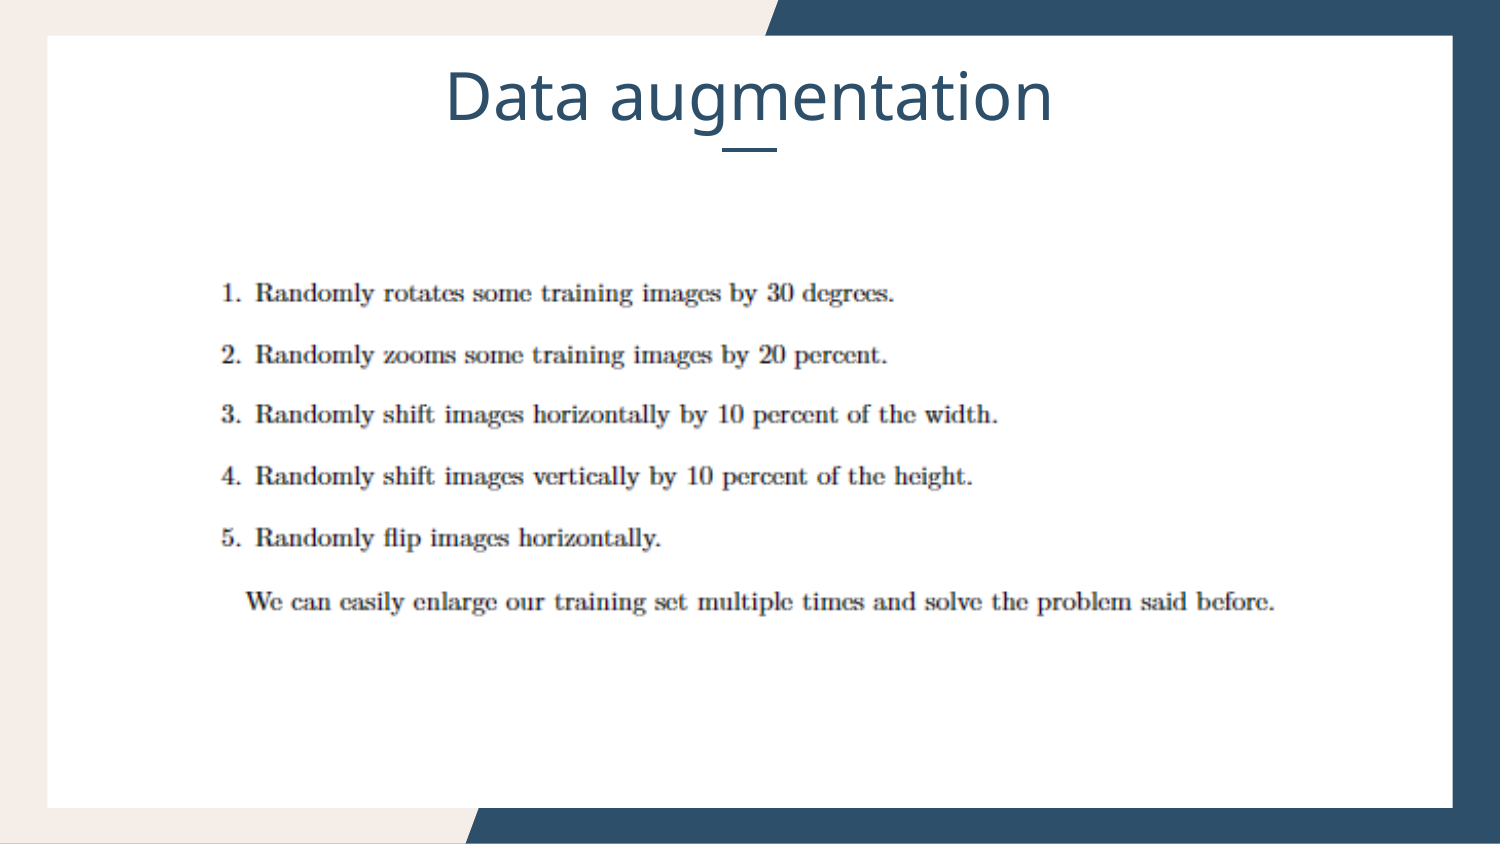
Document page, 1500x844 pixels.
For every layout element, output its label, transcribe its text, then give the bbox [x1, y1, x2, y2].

picture [207, 263, 1293, 623]
text_box Data augmentation [276, 46, 1224, 141]
